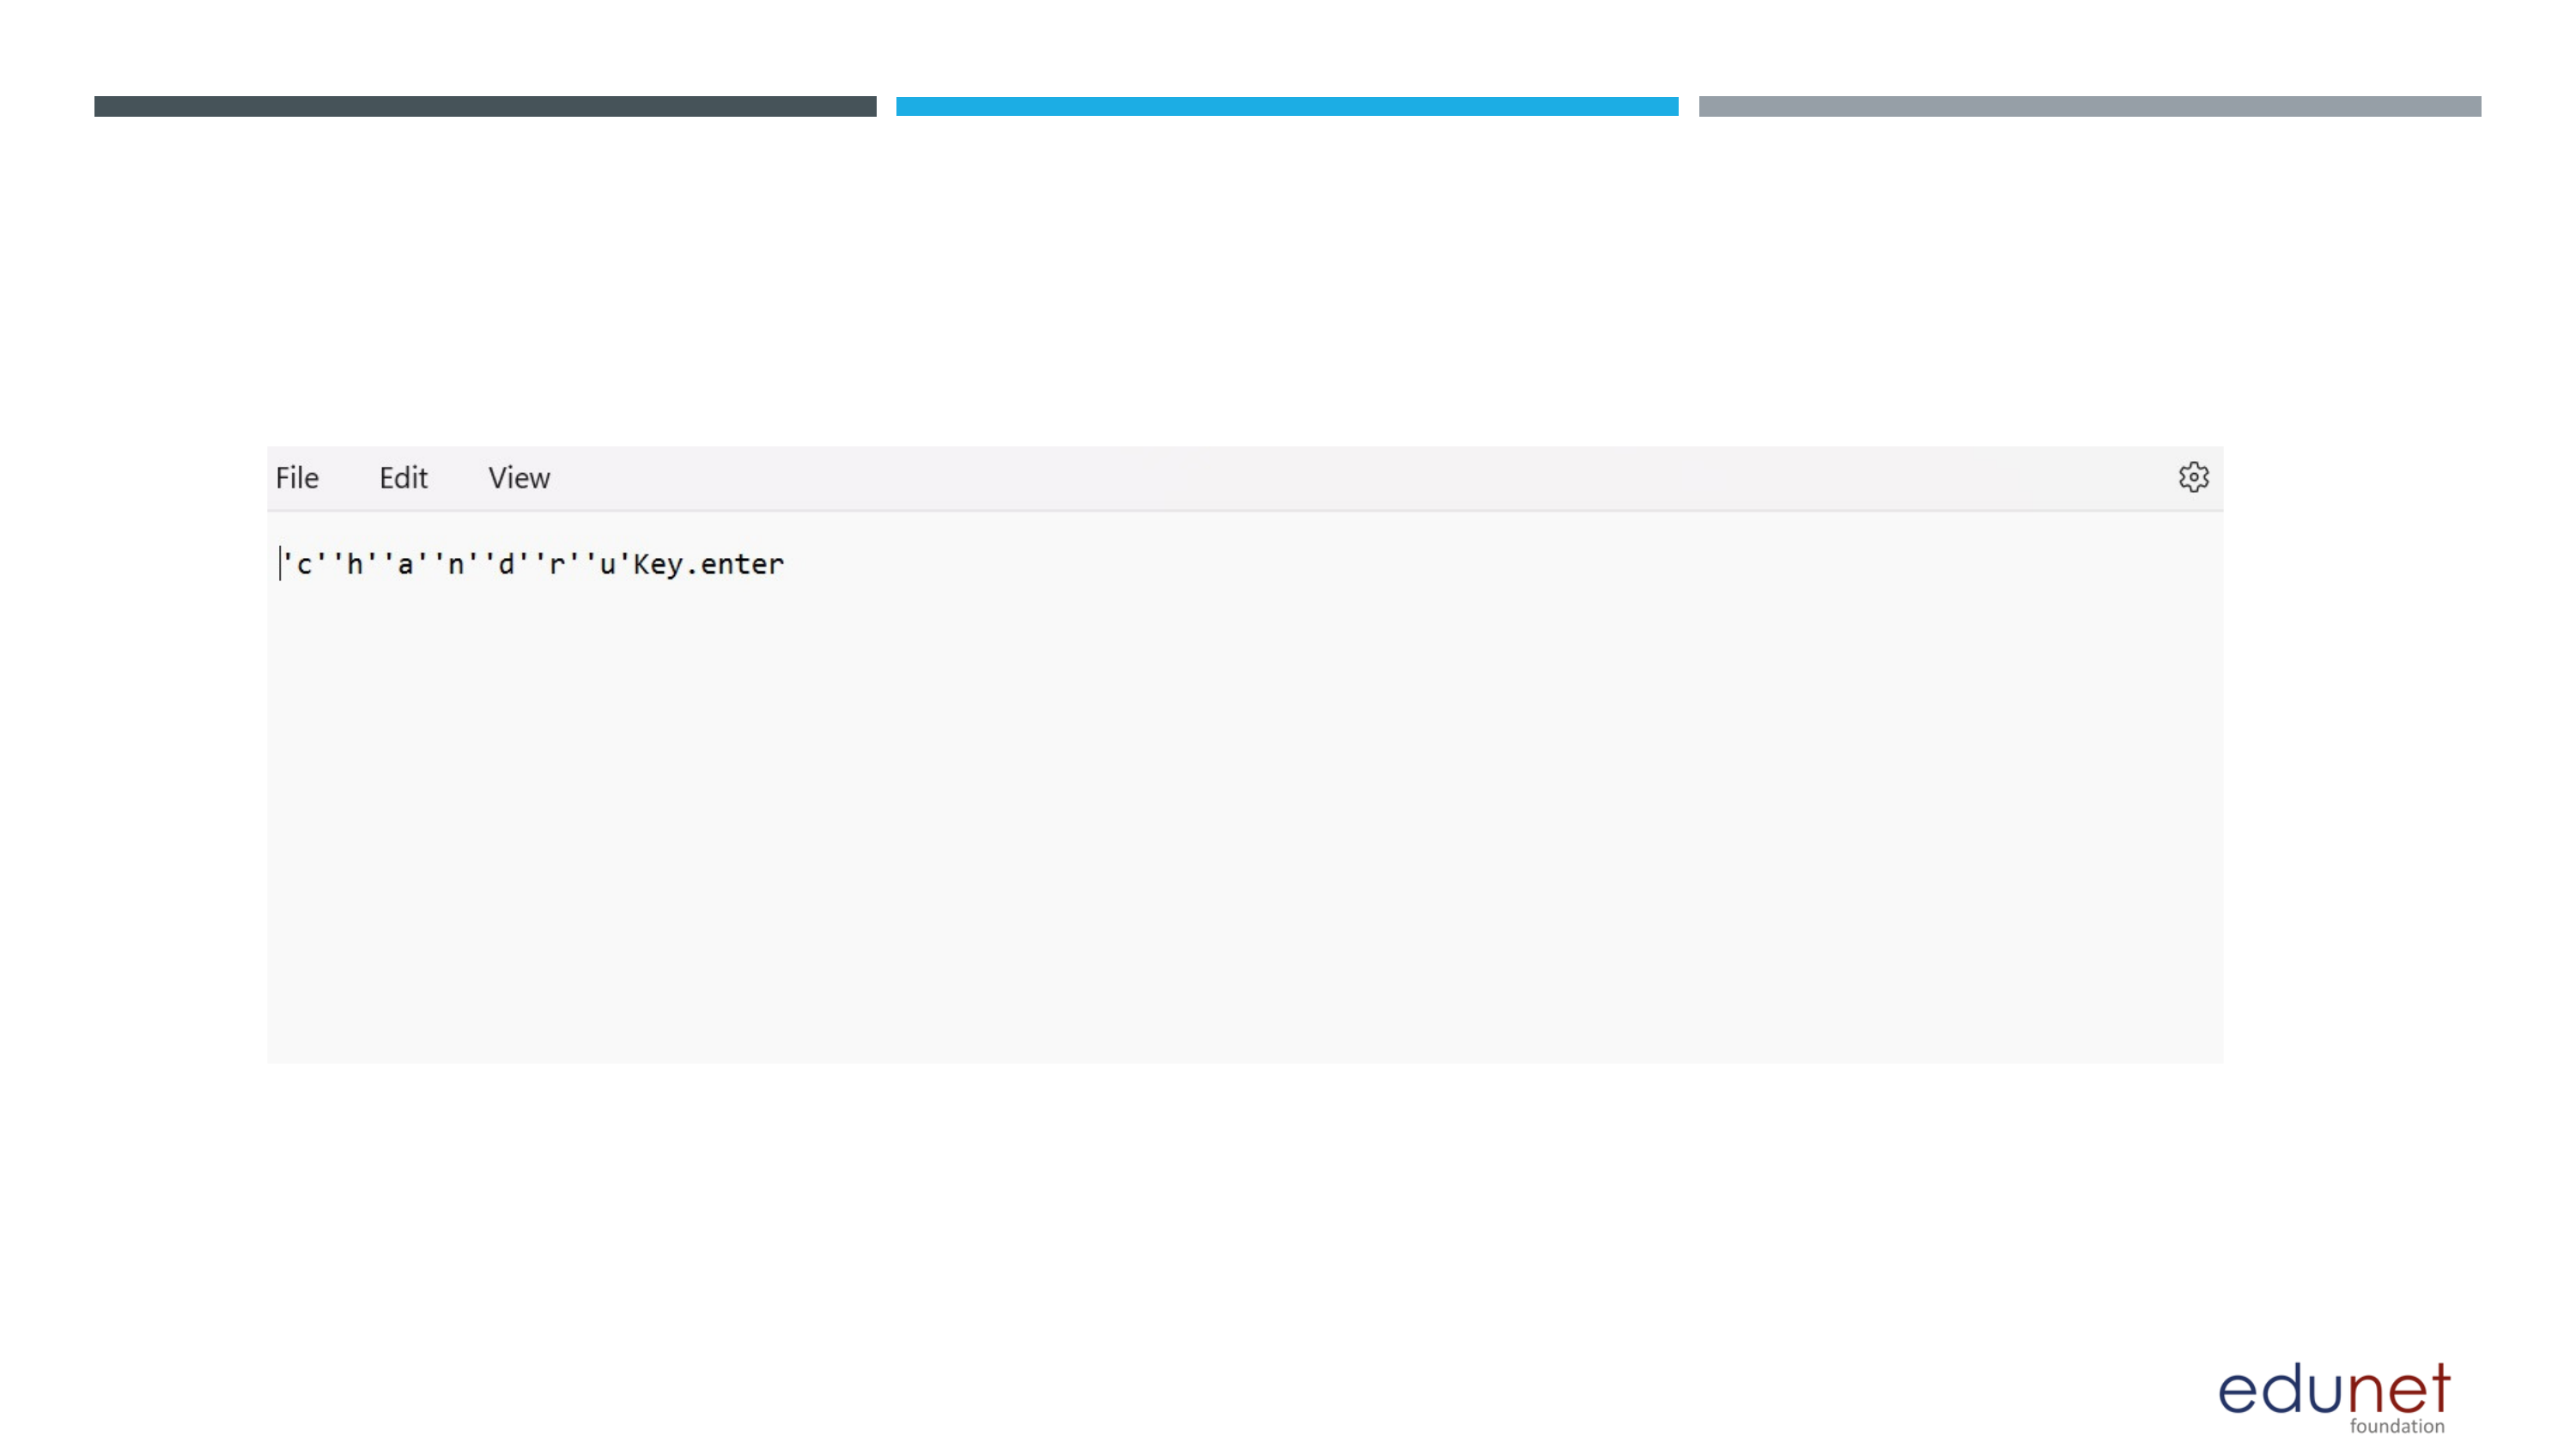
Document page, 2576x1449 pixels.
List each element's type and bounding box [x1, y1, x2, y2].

text_box [94, 96, 878, 118]
text_box [267, 446, 2224, 1064]
text_box [2215, 1360, 2453, 1438]
text_box [1698, 95, 2482, 118]
text_box [896, 96, 1680, 117]
